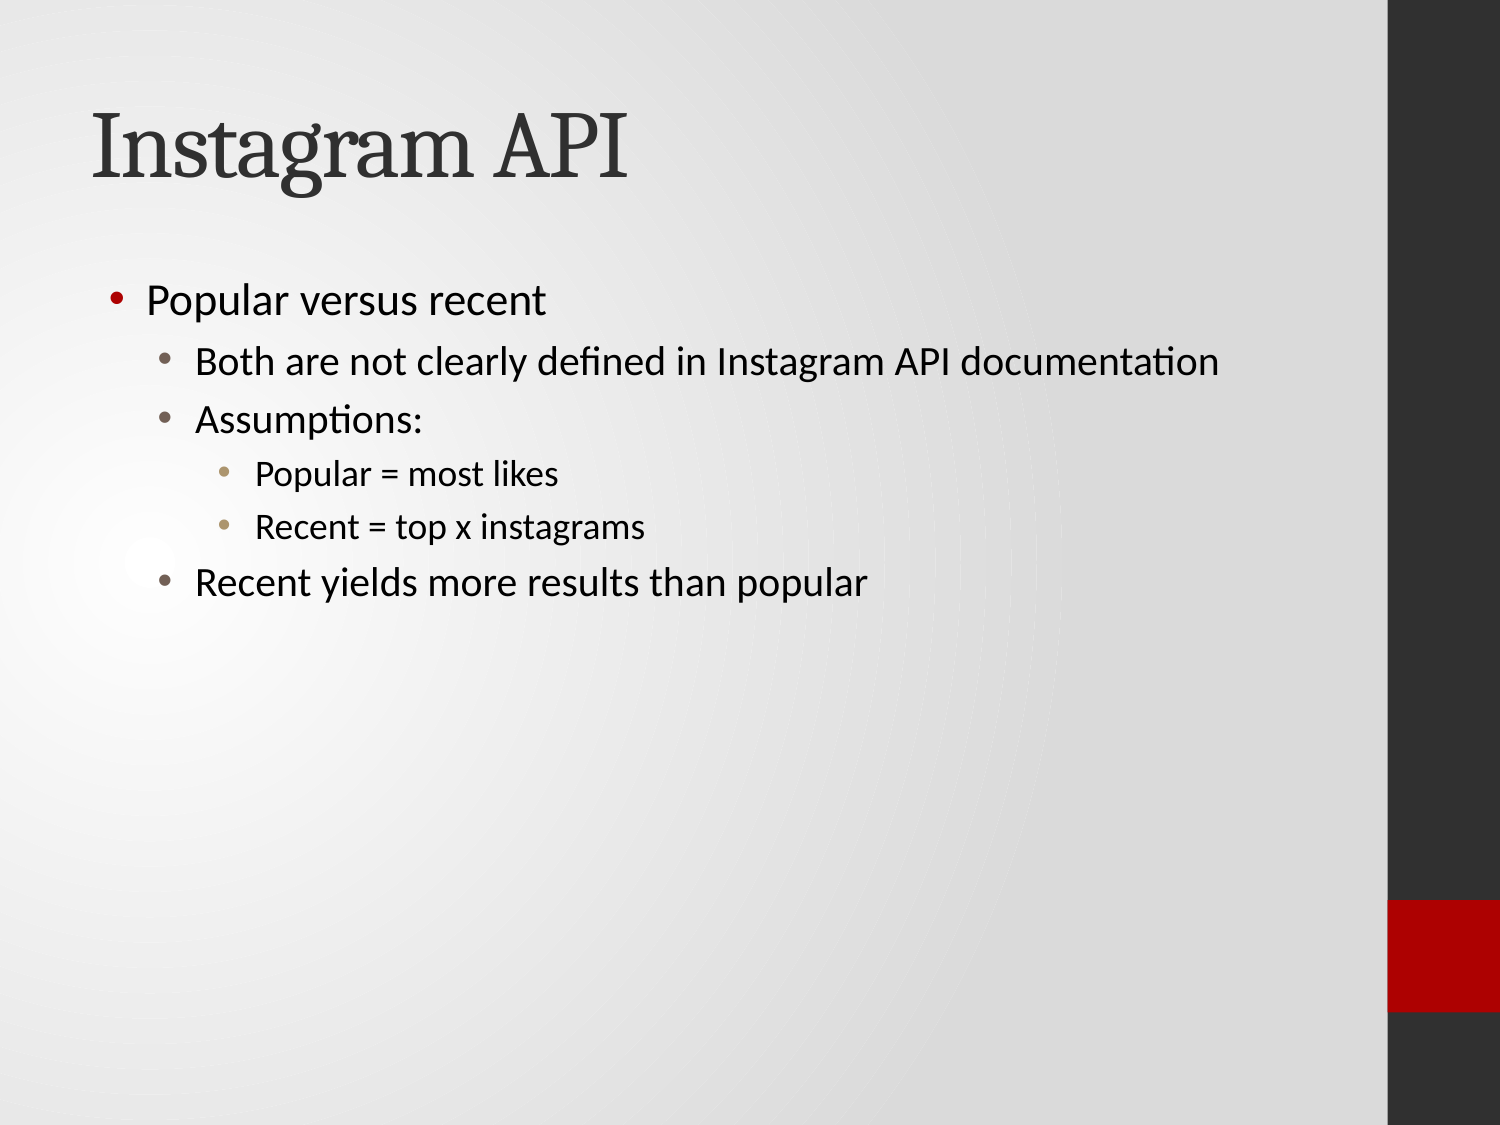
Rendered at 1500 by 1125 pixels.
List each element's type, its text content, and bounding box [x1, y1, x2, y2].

list Popular versus recent Both are not clearly defined in Instagram API documentation Assumptions: Popular = most likes Recent = top x instagrams Recent yields more results than popular [75, 262, 1325, 1050]
title Instagram API [75, 45, 1325, 233]
